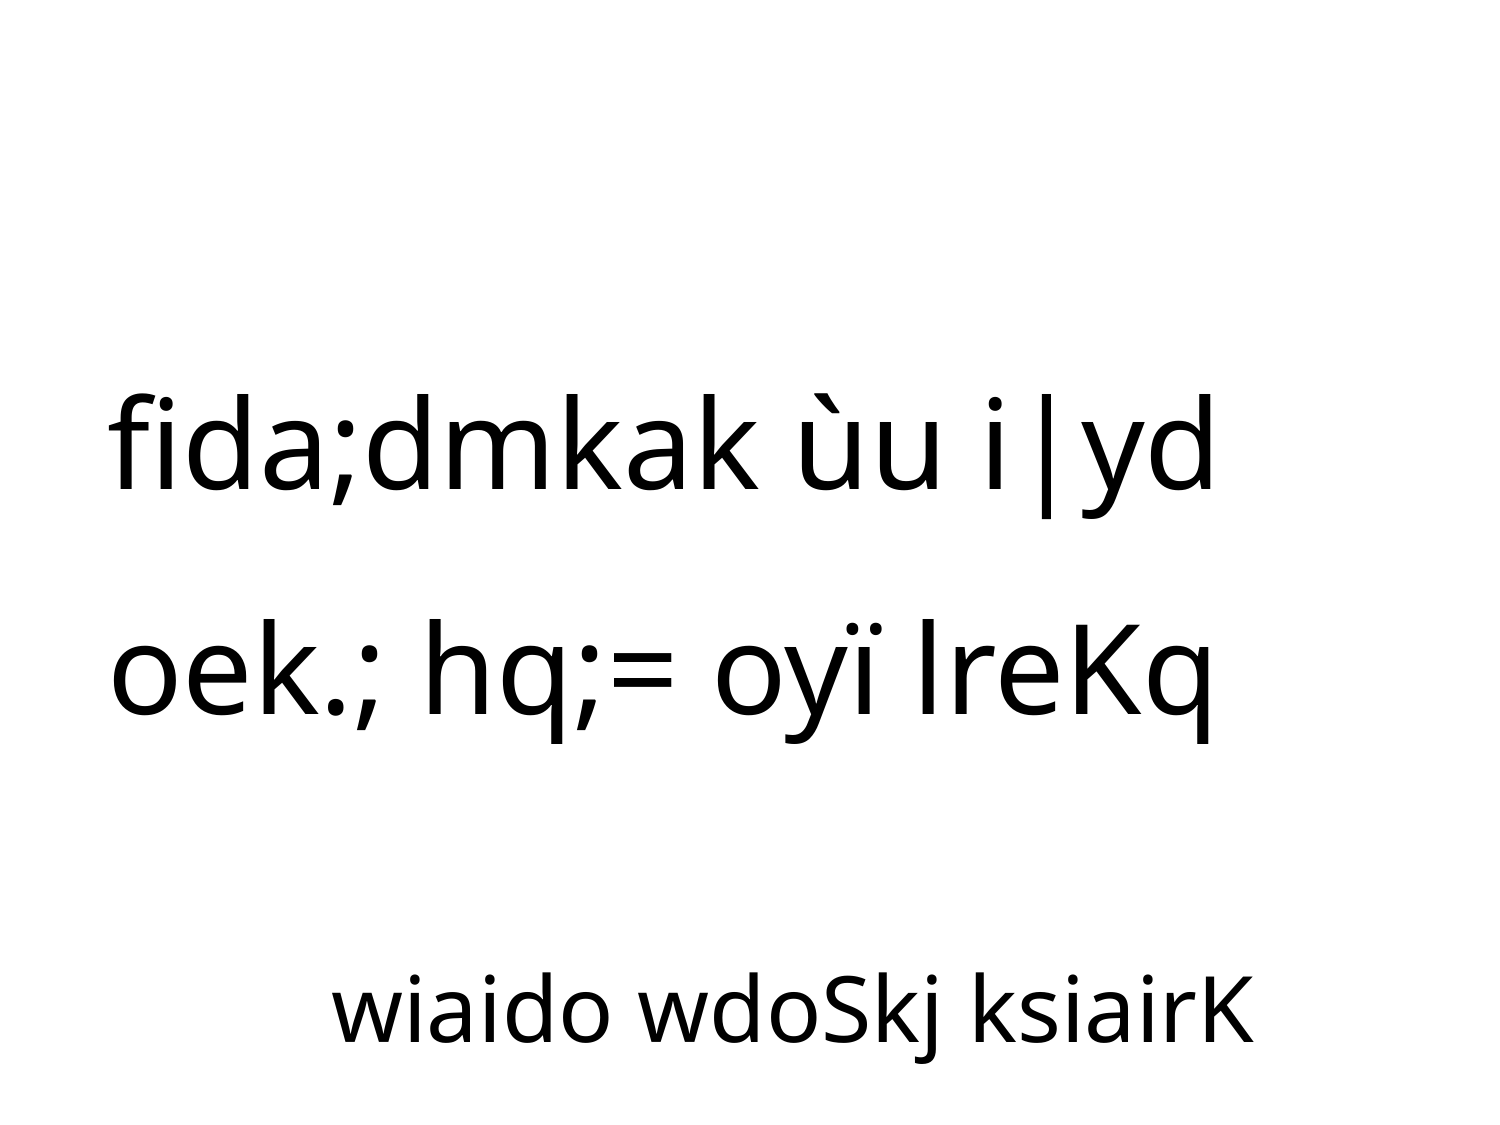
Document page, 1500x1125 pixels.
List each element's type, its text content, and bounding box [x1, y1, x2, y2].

text_box fida;dmkak ùu i|yd oek.; hq;= oyï lreKq [92, 281, 1416, 747]
text_box wiaido wdoSkj ksiairK [316, 943, 1335, 1069]
